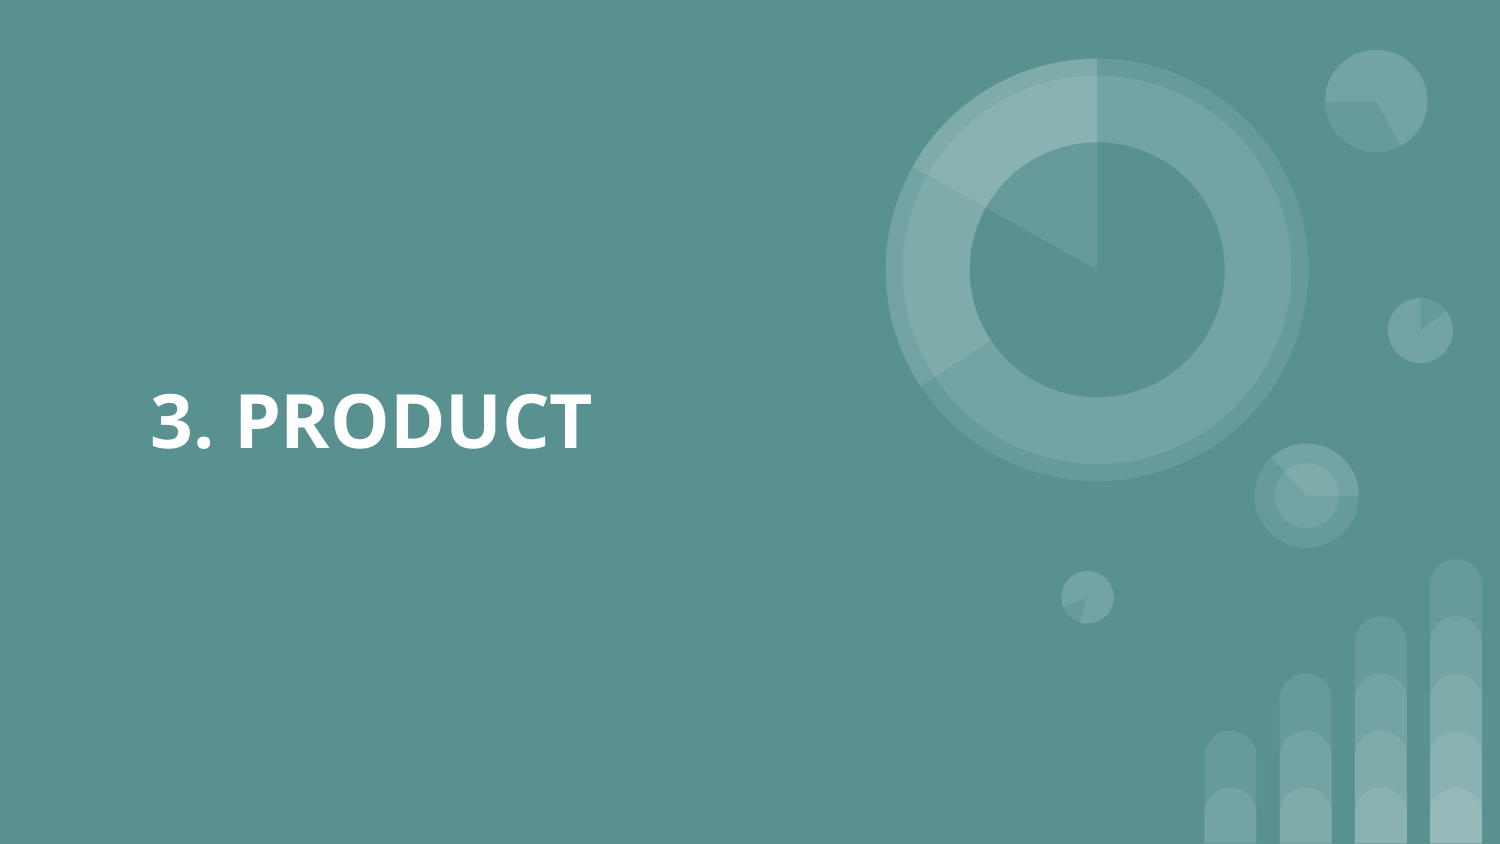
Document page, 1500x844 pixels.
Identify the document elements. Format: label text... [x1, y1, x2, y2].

title 3. PRODUCT [135, 264, 834, 572]
